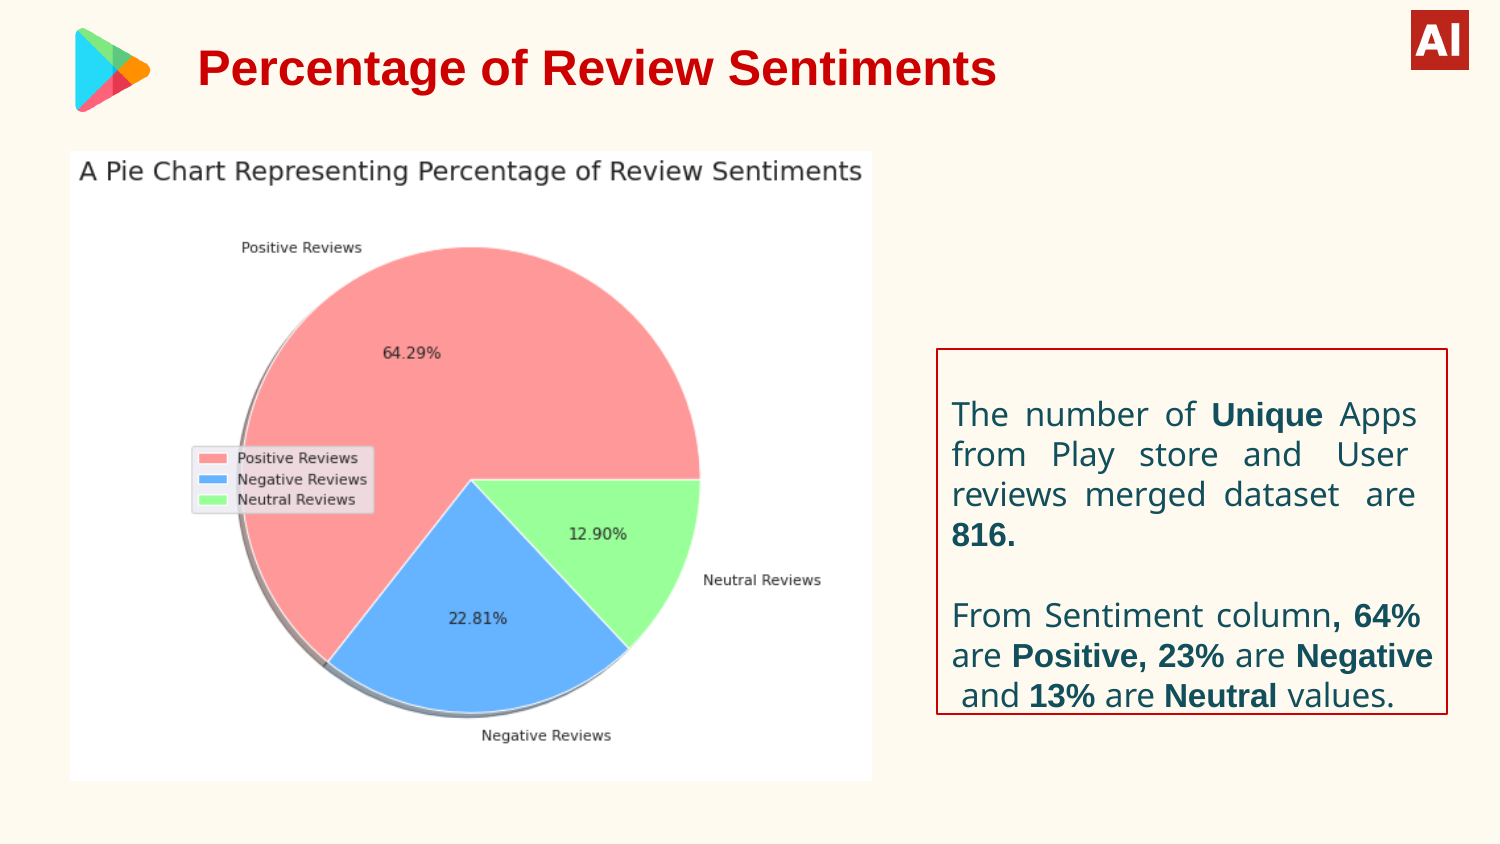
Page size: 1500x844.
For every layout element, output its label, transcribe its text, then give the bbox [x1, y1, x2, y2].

text_box Percentage of Review Sentiments [182, 28, 1237, 164]
text_box The number of Unique Apps from Play store and User reviews merged dataset are 816. From Sentiment column, 64% are Positive, 23% are Negative and 13% are Neutral values. [936, 349, 1447, 715]
text_box [70, 28, 155, 112]
picture [70, 151, 872, 781]
picture [1411, 10, 1469, 70]
